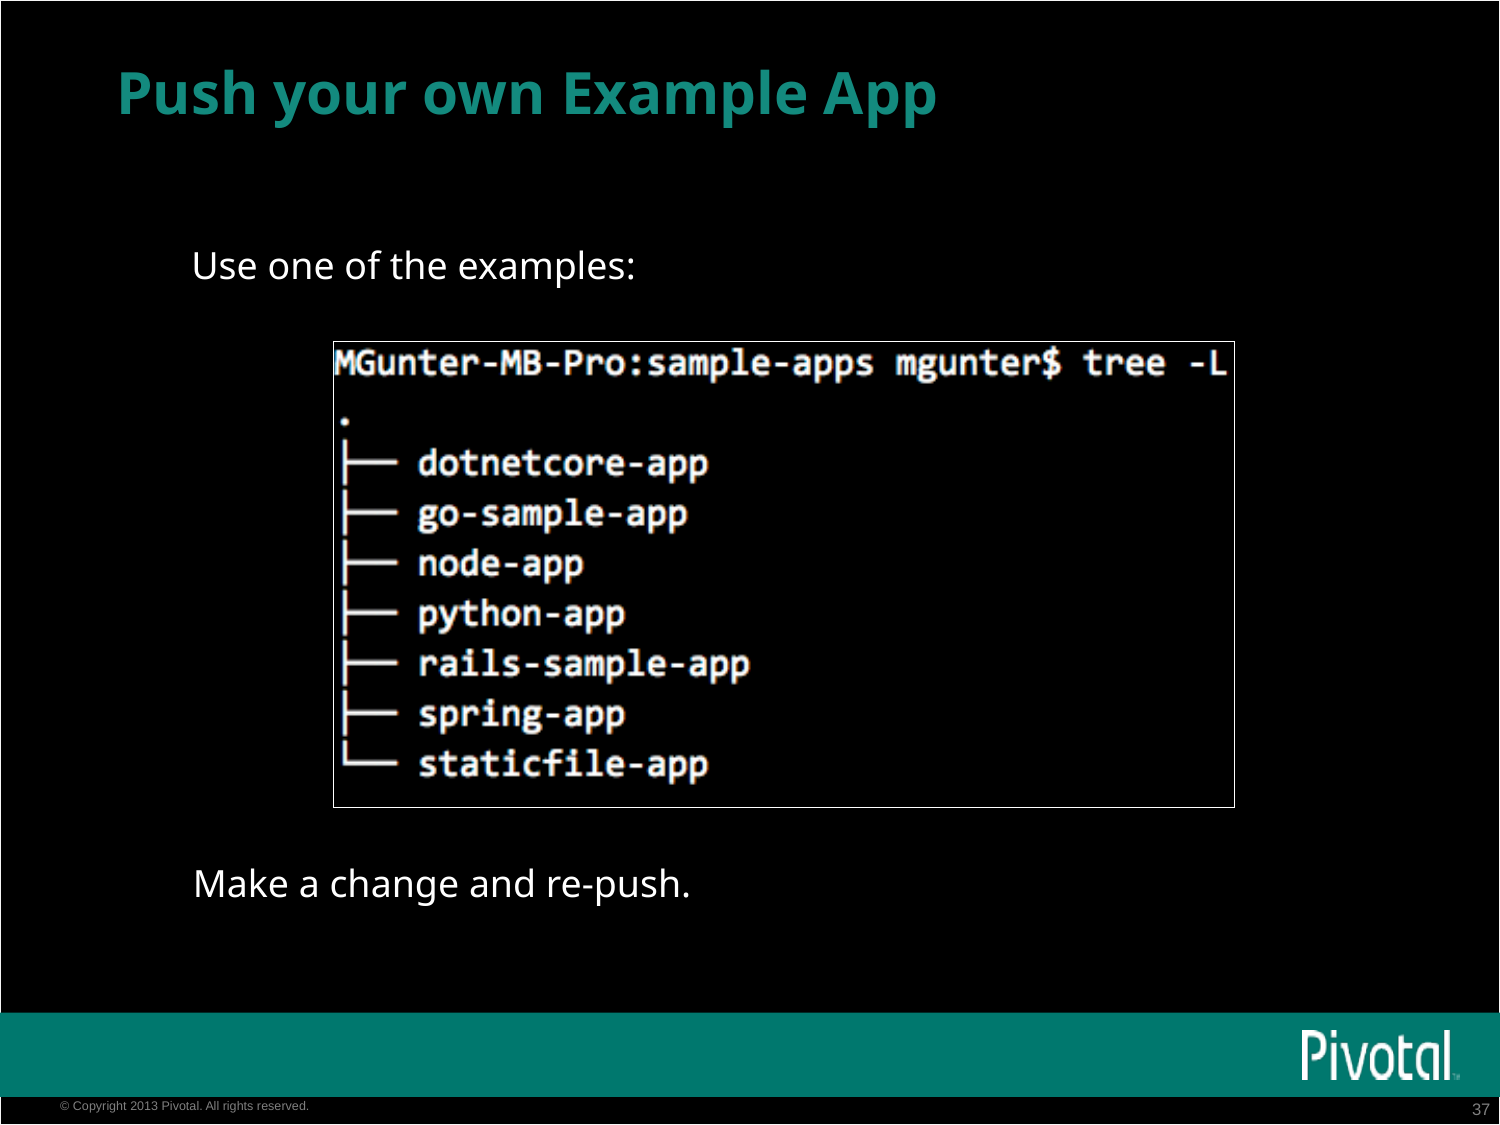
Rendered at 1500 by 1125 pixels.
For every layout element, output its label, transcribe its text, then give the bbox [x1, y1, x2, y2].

picture [1302, 1030, 1460, 1080]
text_box Push your own Example App [101, 49, 1500, 129]
text_box Use one of the examples: [176, 189, 661, 295]
picture [333, 340, 1235, 808]
text_box Make a change and re-push. [178, 807, 707, 913]
